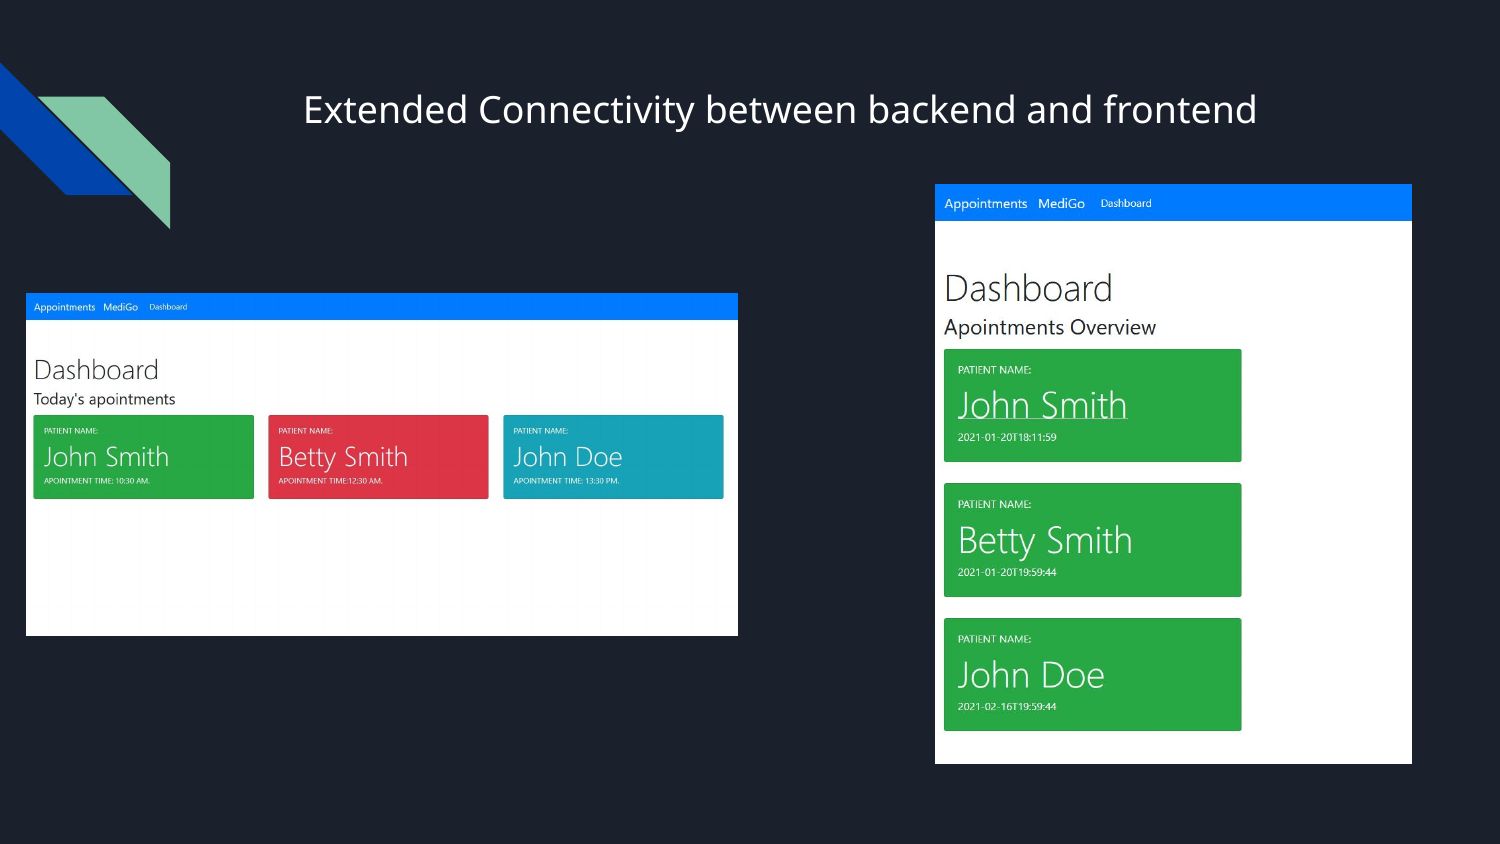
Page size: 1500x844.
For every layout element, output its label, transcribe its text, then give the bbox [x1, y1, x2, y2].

title Extended Connectivity between backend and frontend [212, 64, 1368, 215]
picture [25, 293, 739, 636]
picture [935, 183, 1413, 764]
